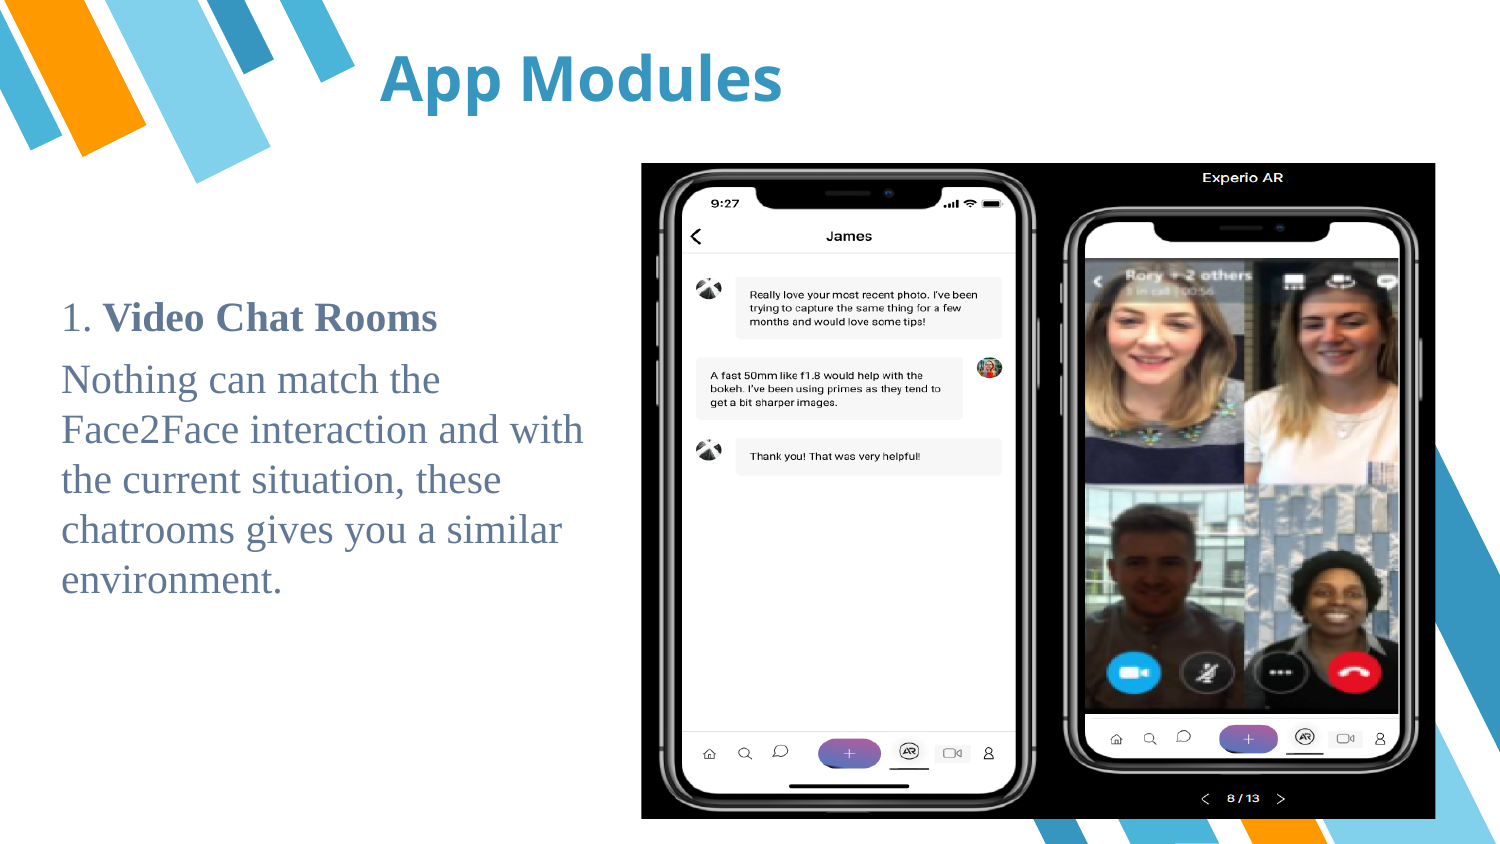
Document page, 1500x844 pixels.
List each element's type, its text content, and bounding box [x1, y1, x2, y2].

picture [641, 162, 1436, 819]
list 1. Video Chat Rooms Nothing can match the Face2Face interaction and with the current situation, these chatrooms gives you a similar environment. [46, 274, 601, 769]
text_box [286, 39, 1078, 121]
title App Modules [365, 17, 1311, 129]
